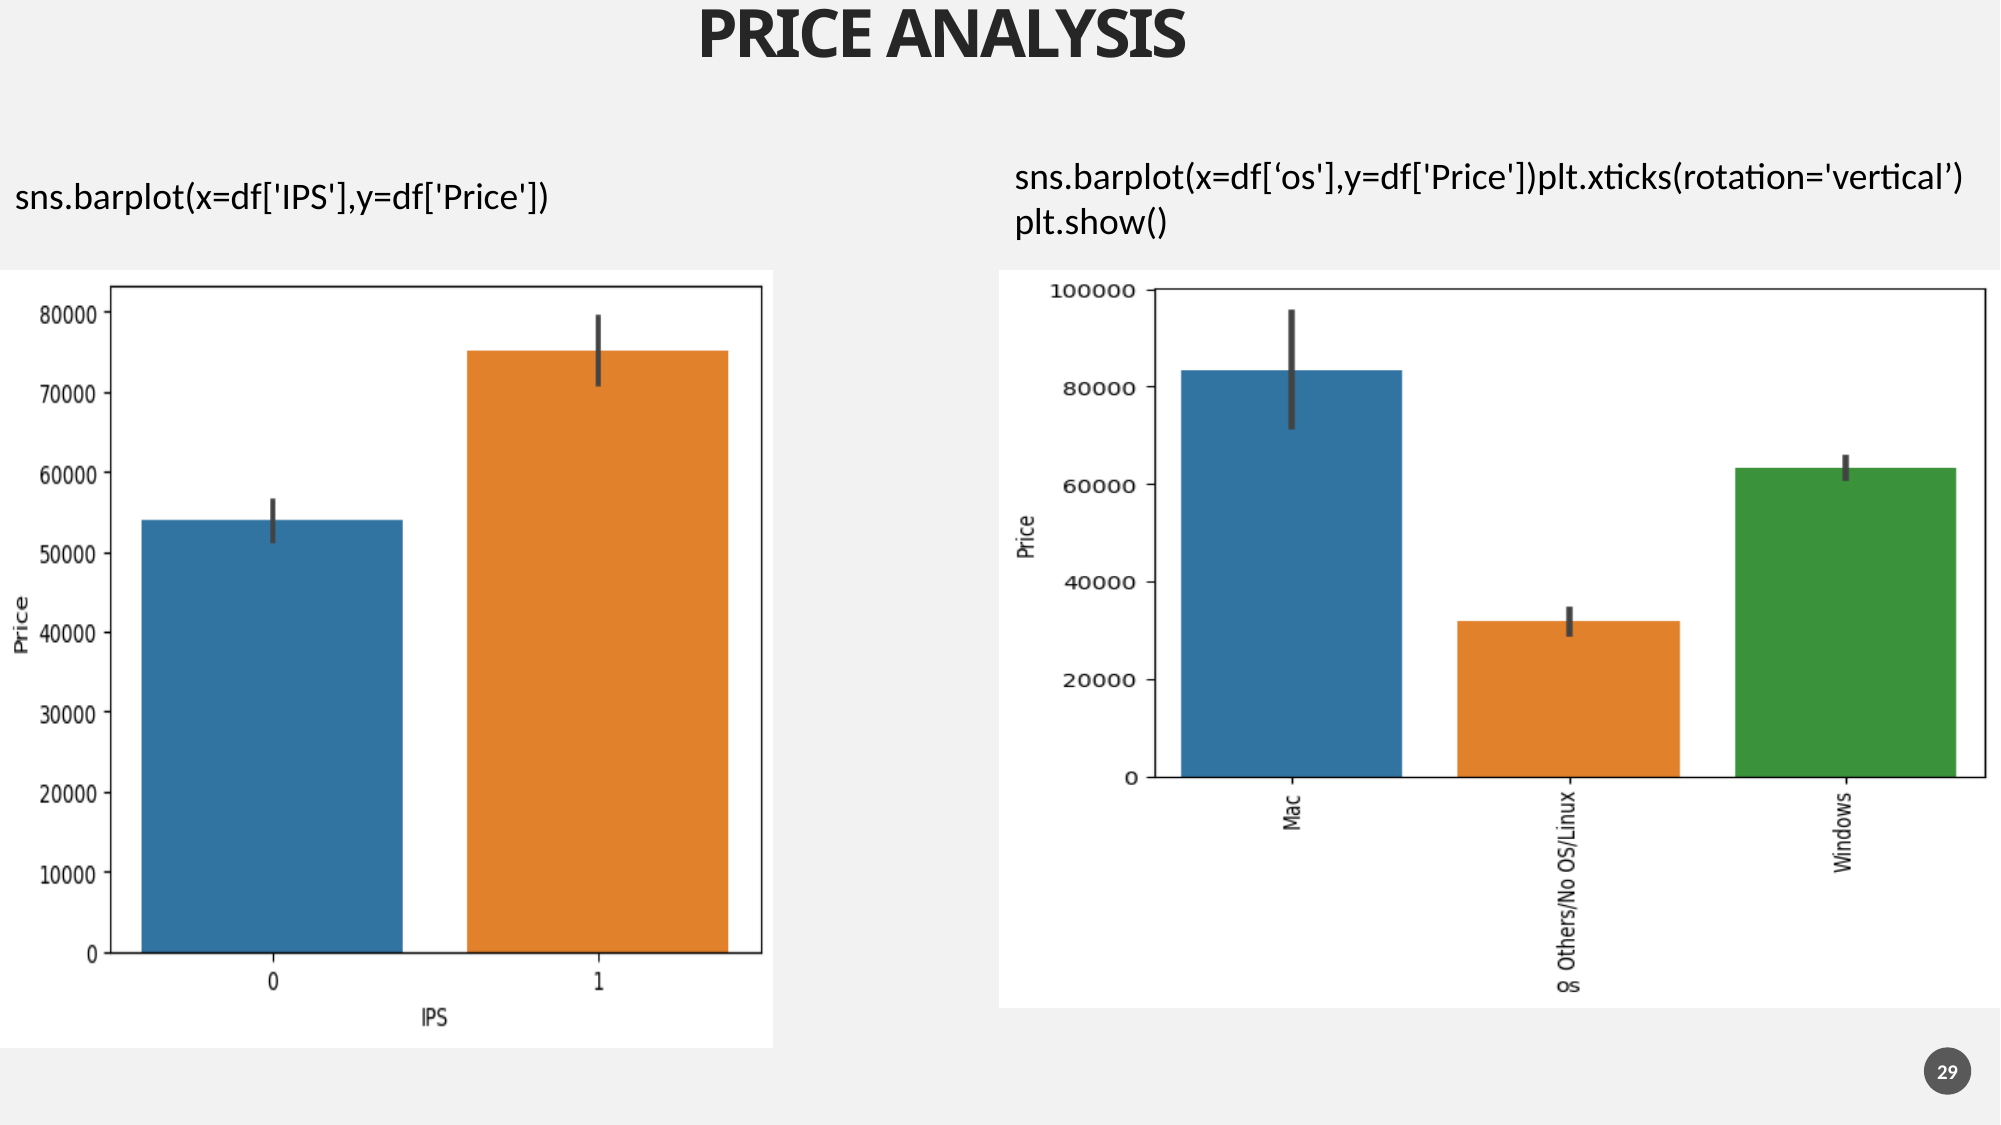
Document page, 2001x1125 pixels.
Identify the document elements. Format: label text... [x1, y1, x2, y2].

text_box sns.barplot(x=df[‘os'],y=df['Price'])plt.xticks(rotation='vertical’) plt.show() [999, 144, 2000, 250]
slide_number 29 [1923, 1047, 1972, 1095]
picture [0, 270, 773, 1048]
title PRICE ANALYSIS [673, 0, 1211, 71]
picture [999, 270, 2000, 1008]
text_box sns.barplot(x=df['IPS'],y=df['Price']) [0, 164, 999, 225]
